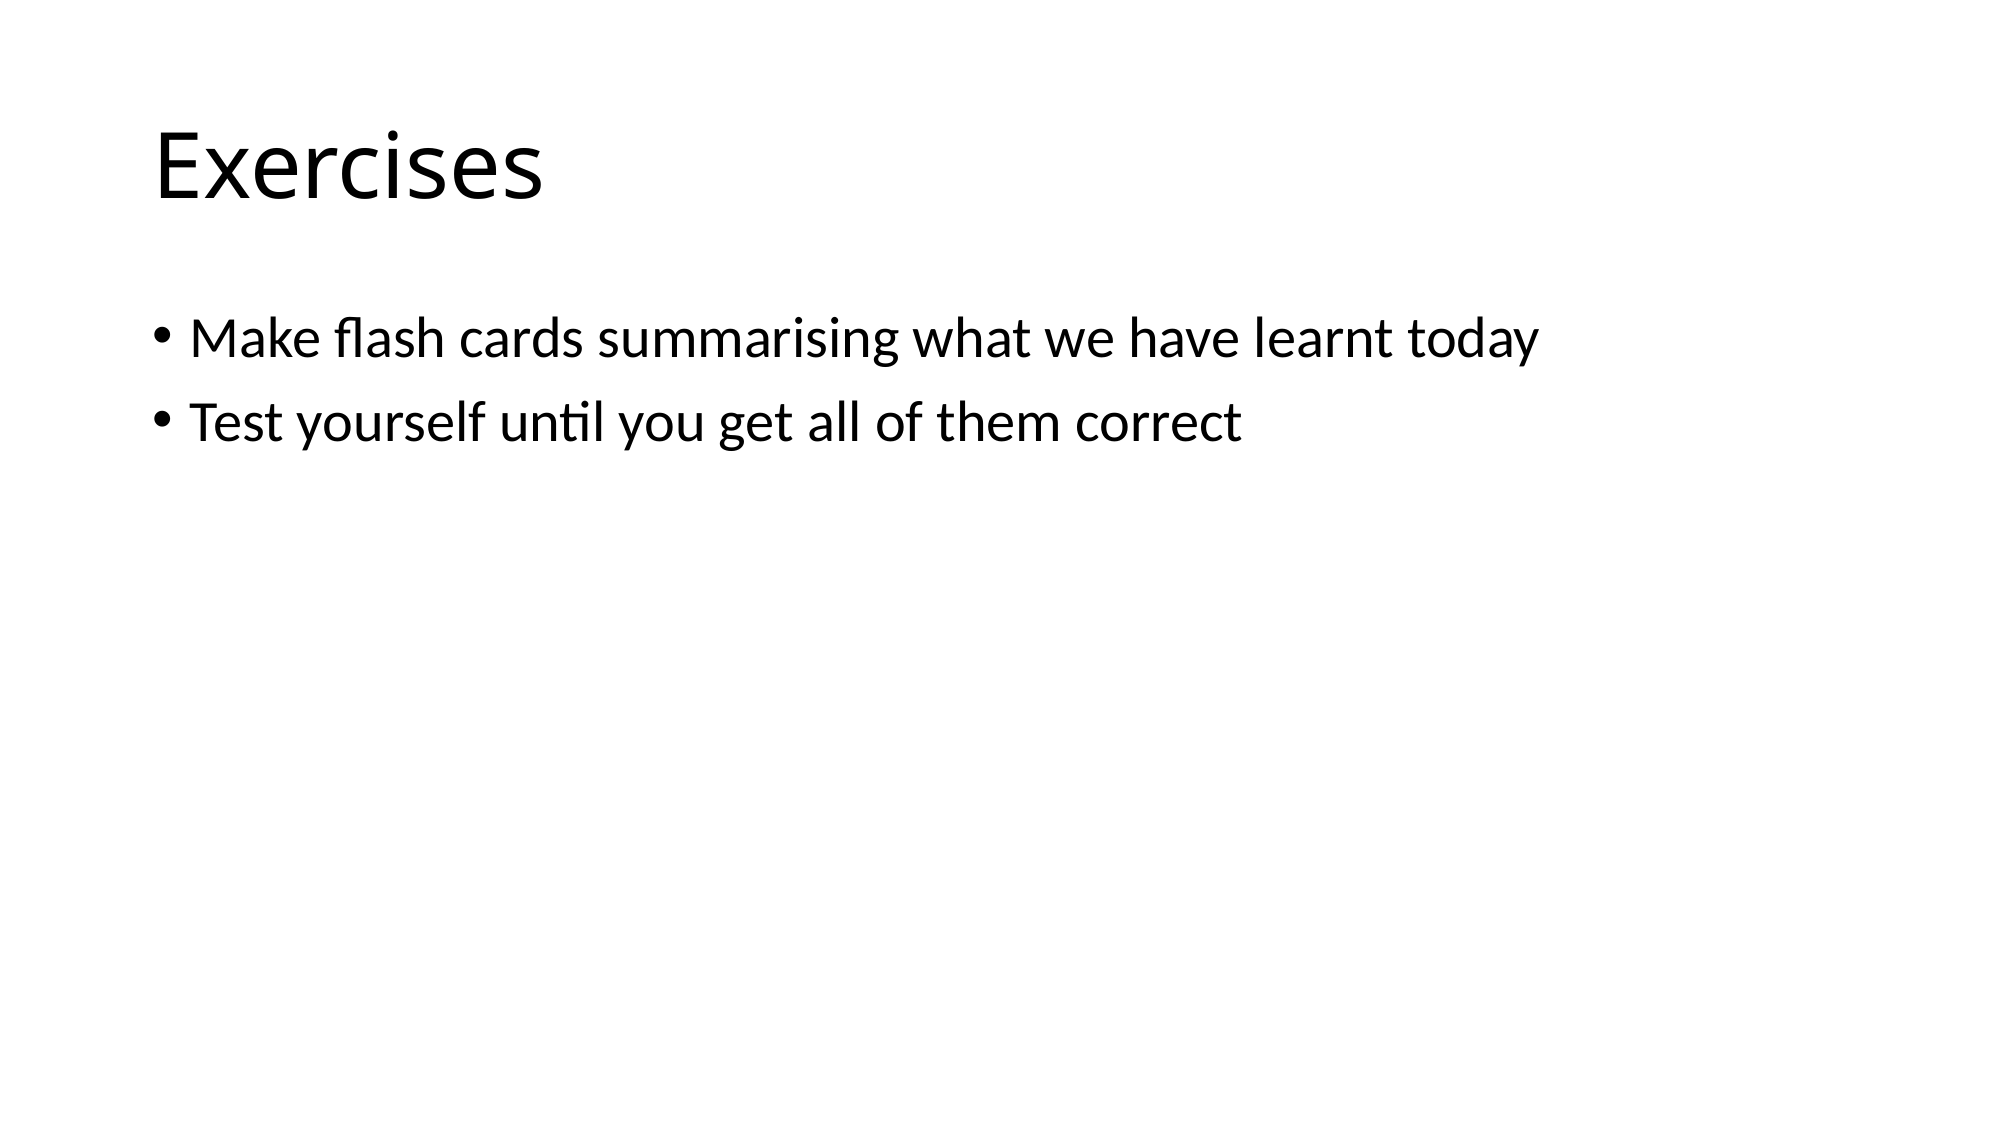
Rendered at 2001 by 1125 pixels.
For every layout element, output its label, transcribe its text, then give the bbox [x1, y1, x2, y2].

list Make flash cards summarising what we have learnt today Test yourself until you get all of them correct [137, 299, 1863, 1014]
title Exercises [137, 59, 1863, 278]
